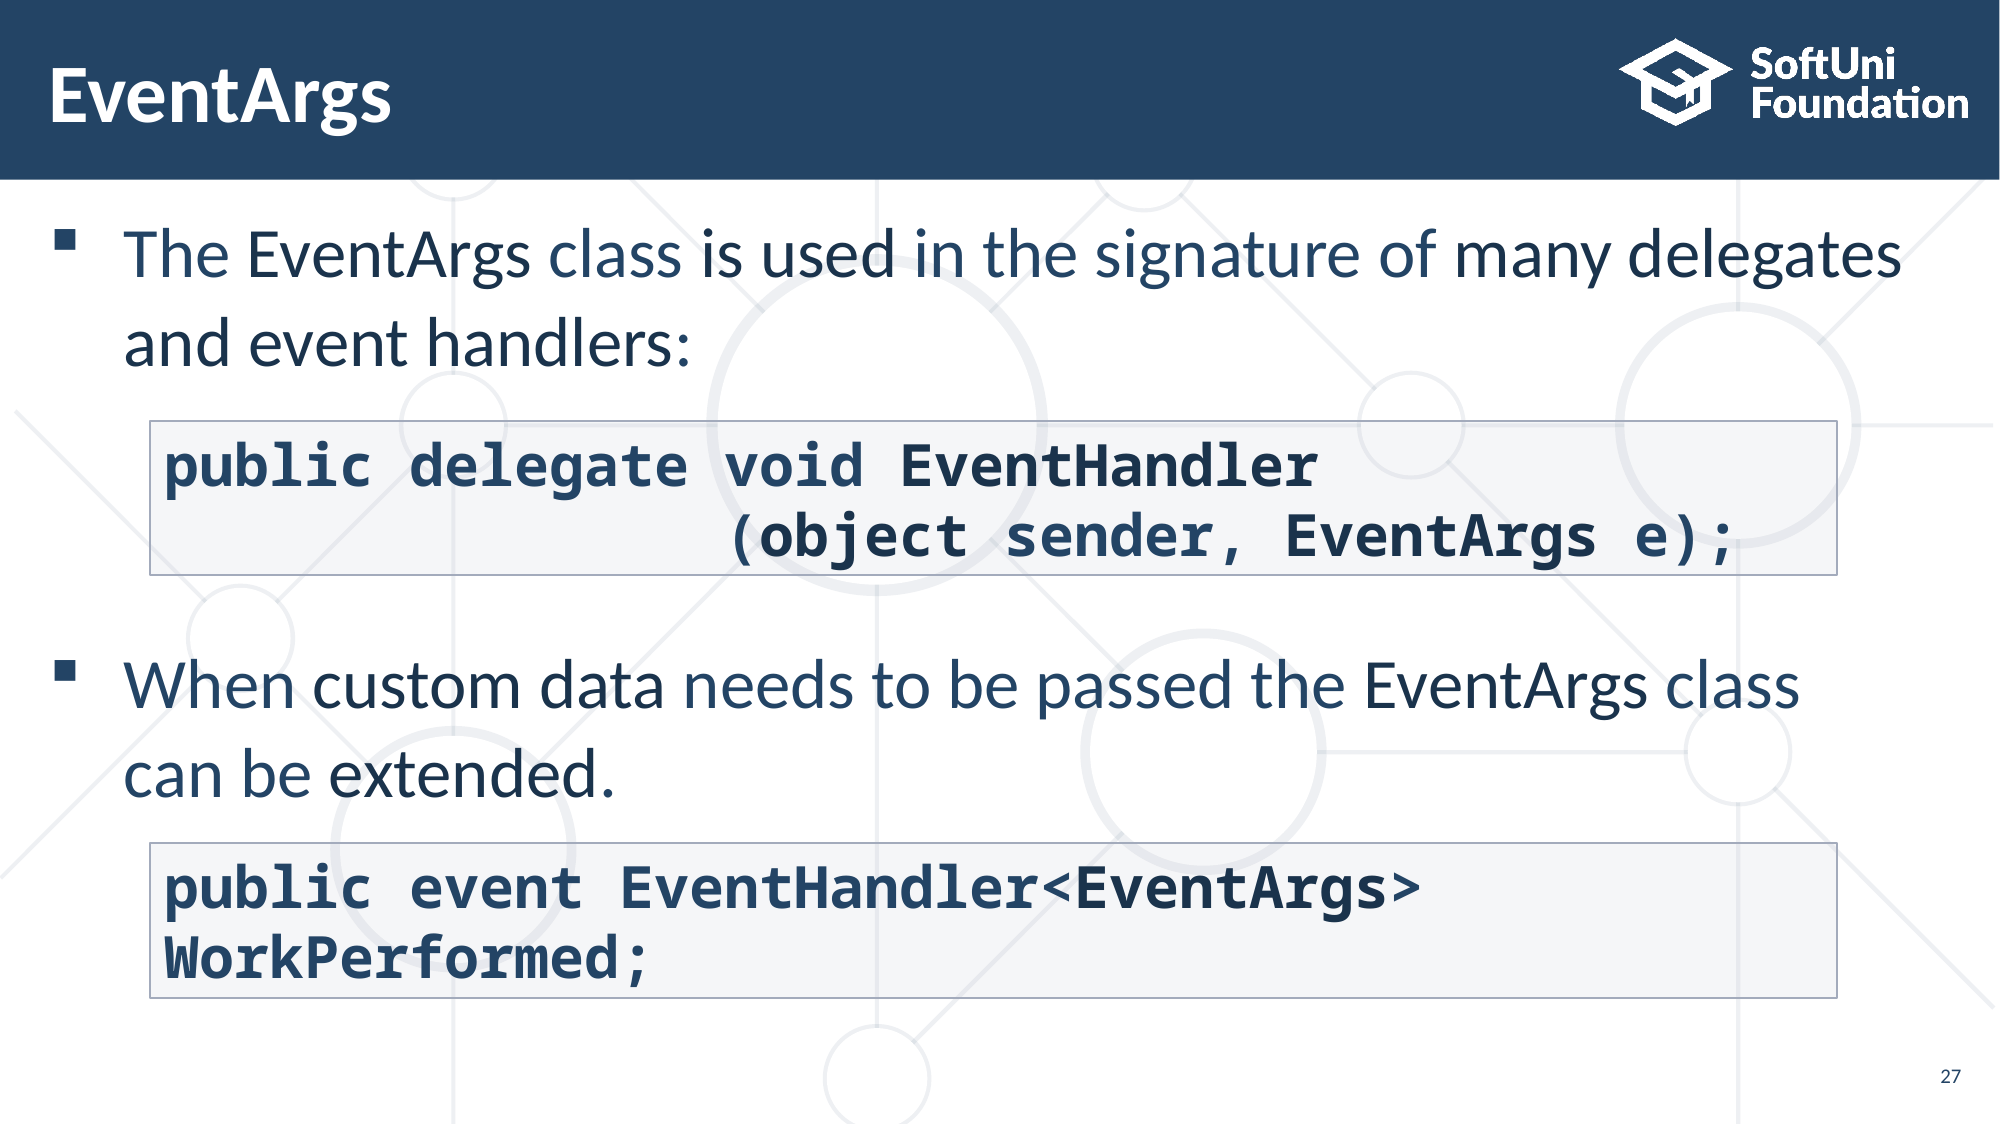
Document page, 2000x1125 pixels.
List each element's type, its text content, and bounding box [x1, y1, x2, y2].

text_box public delegate void EventHandler (object sender, EventArgs e); [149, 420, 1838, 576]
slide_number 27 [1896, 1049, 1968, 1101]
text_box public event EventHandler<EventArgs> WorkPerformed; [149, 842, 1838, 998]
picture [1618, 38, 1968, 126]
title EventArgs [31, 16, 1591, 162]
list The EventArgs class is used in the signature of many delegates and event handlers: When custom data needs to be passed the EventArgs class can be extended. [31, 196, 1970, 1050]
text_box [107, 331, 1874, 438]
